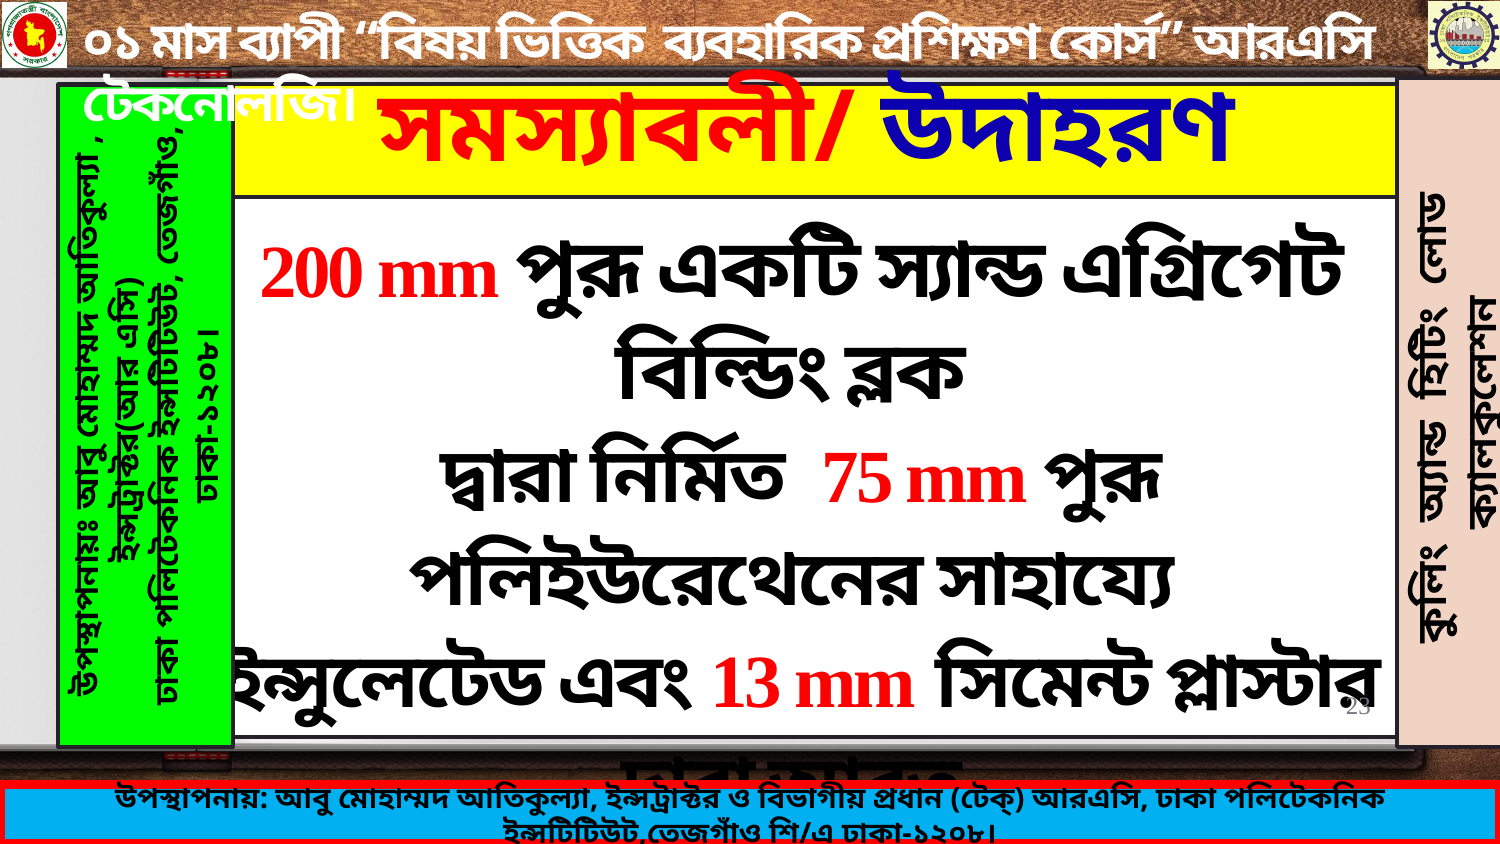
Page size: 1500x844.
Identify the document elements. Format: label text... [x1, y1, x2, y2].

subtitle 200 mm পুরূ একটি স্যান্ড এগ্রিগেট বিল্ডিং ব্লক দ্বারা নির্মিত 75 mm পুরূ পলিইউরেথেনের সাহায্যে ইন্সুলেটেড এবং 13 mm সিমেন্ট প্লাস্টার দ্বারা আবৃত করা, একটি দেয়ালের U ফ্যাক্টরের মান নির্ণয় করুন। বাইরের বাতাসের গতিবেগ 12 Km/hr ধরে নিতে হবে [235, 195, 1395, 739]
picture [1428, 0, 1500, 76]
title সমস্যাবলী/ উদাহরণ [235, 140, 1395, 195]
slide_number 23 [1295, 672, 1386, 737]
text_box কুলিং অ্যান্ড ‍হিটিং লোড ক্যালকুলেশন Cooling & Heating Load Calculation [1395, 76, 1500, 749]
text_box উপস্থাপনায়ঃ আবু মোহাম্মদ আতিকুল্যা , ইন্সট্রাক্টর(আর এসি) ঢাকা পলিটেকনিক ইন্সটিটিউট, তেজগাঁও, ঢাকা-১২০৮। [56, 82, 235, 749]
text_box ০১ মাস ব্যাপী “বিষয় ভিত্তিক ব্যবহারিক প্রশিক্ষণ কোর্স” আরএসি টেকনোলজি। [68, 0, 1427, 140]
text_box উপস্থাপনায়: আবু মোহাম্মদ আতিকুল্যা, ইন্সট্রাক্টর ও বিভাগীয় প্রধান (টেক্) আরএসি, ঢাকা পলিটেকনিক ইন্সটিটিউট,তেজগাঁও শি/এ ঢাকা-১২০৮। [0, 782, 1500, 844]
picture [0, 0, 1500, 782]
